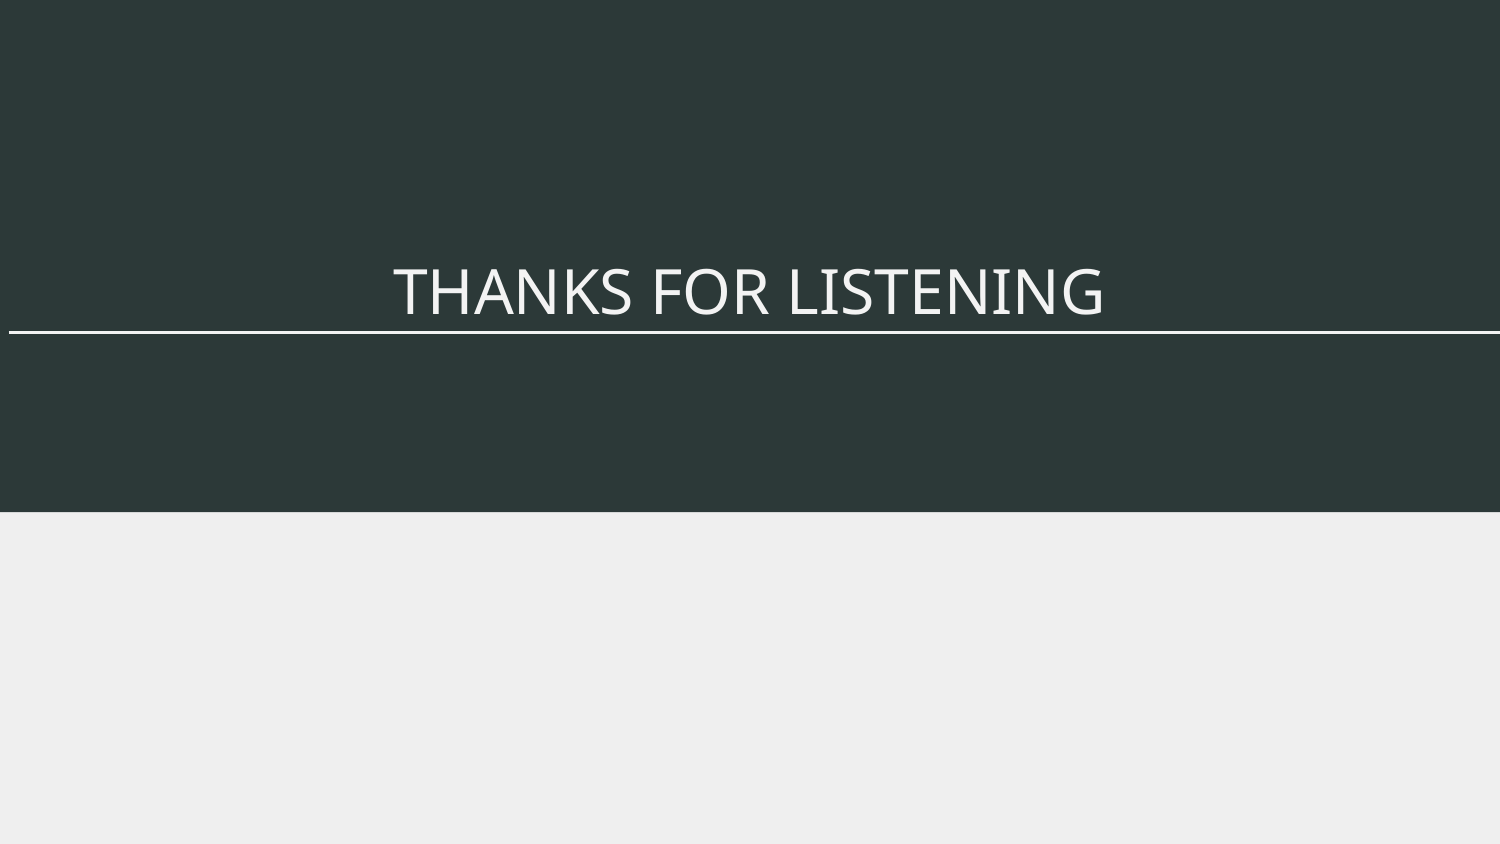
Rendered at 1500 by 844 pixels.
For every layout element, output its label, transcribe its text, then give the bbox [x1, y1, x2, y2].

title THANKS FOR LISTENING [69, 237, 1431, 331]
text_box [0, 0, 1500, 513]
